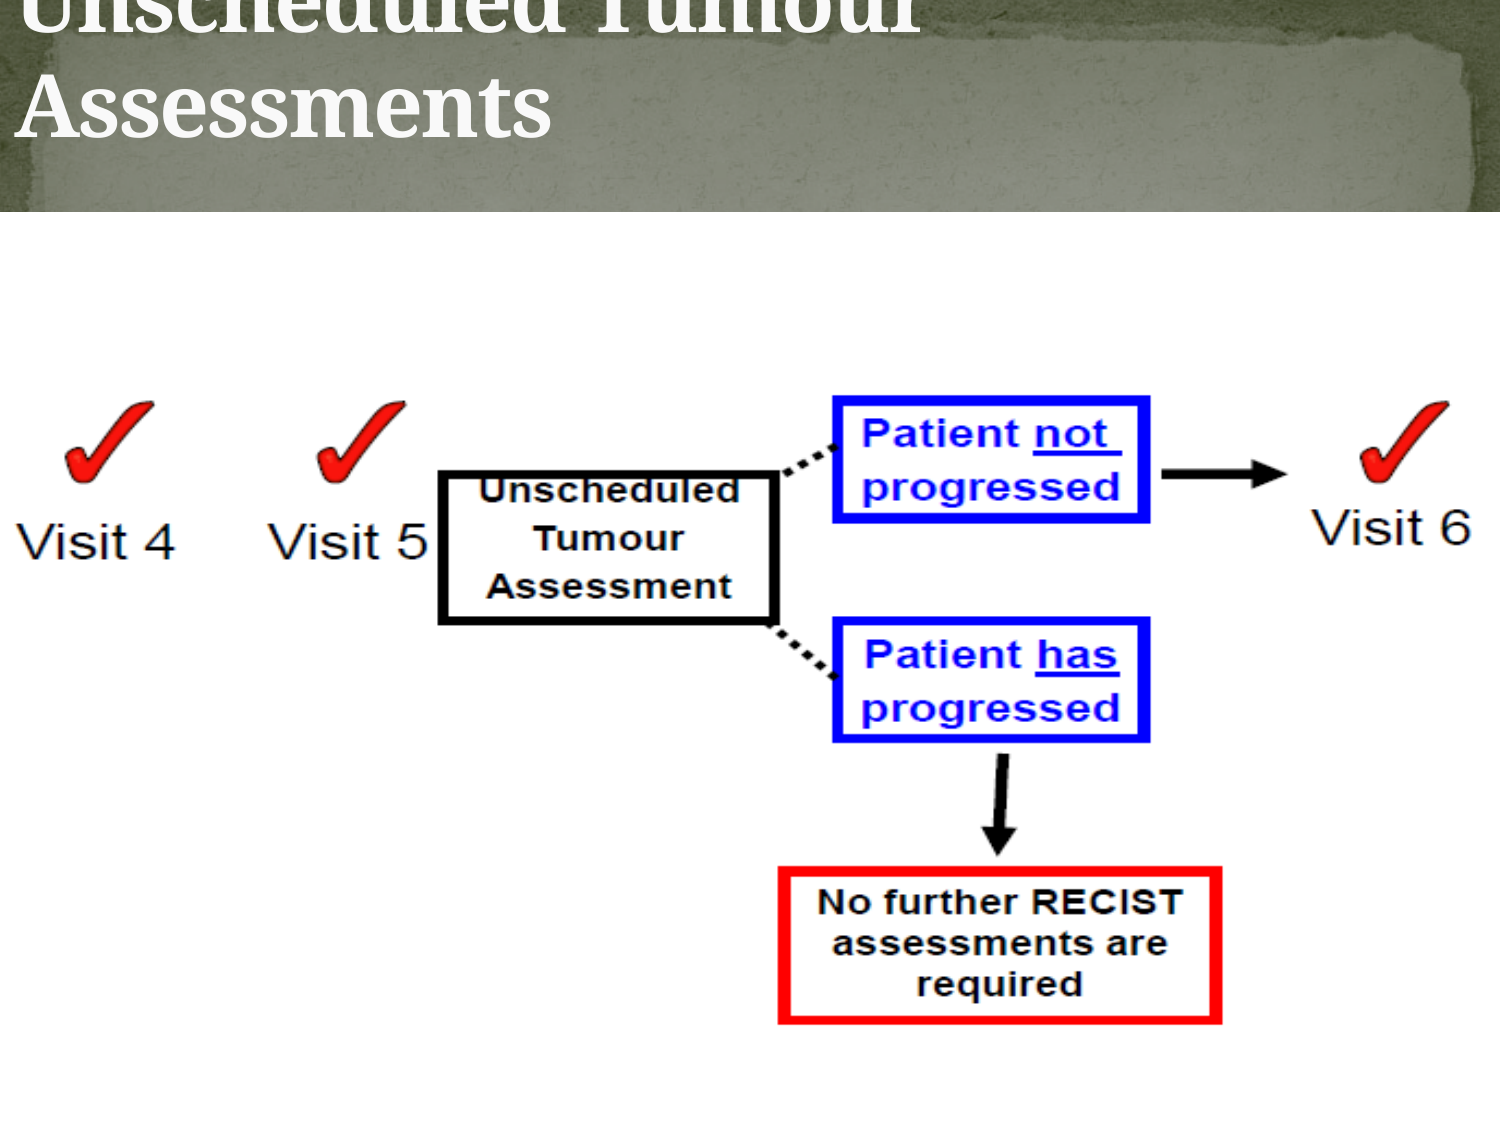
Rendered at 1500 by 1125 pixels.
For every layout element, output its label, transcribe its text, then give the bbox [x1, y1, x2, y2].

title Unscheduled Tumour Assessments [0, 0, 1500, 163]
picture [0, 212, 1500, 1125]
